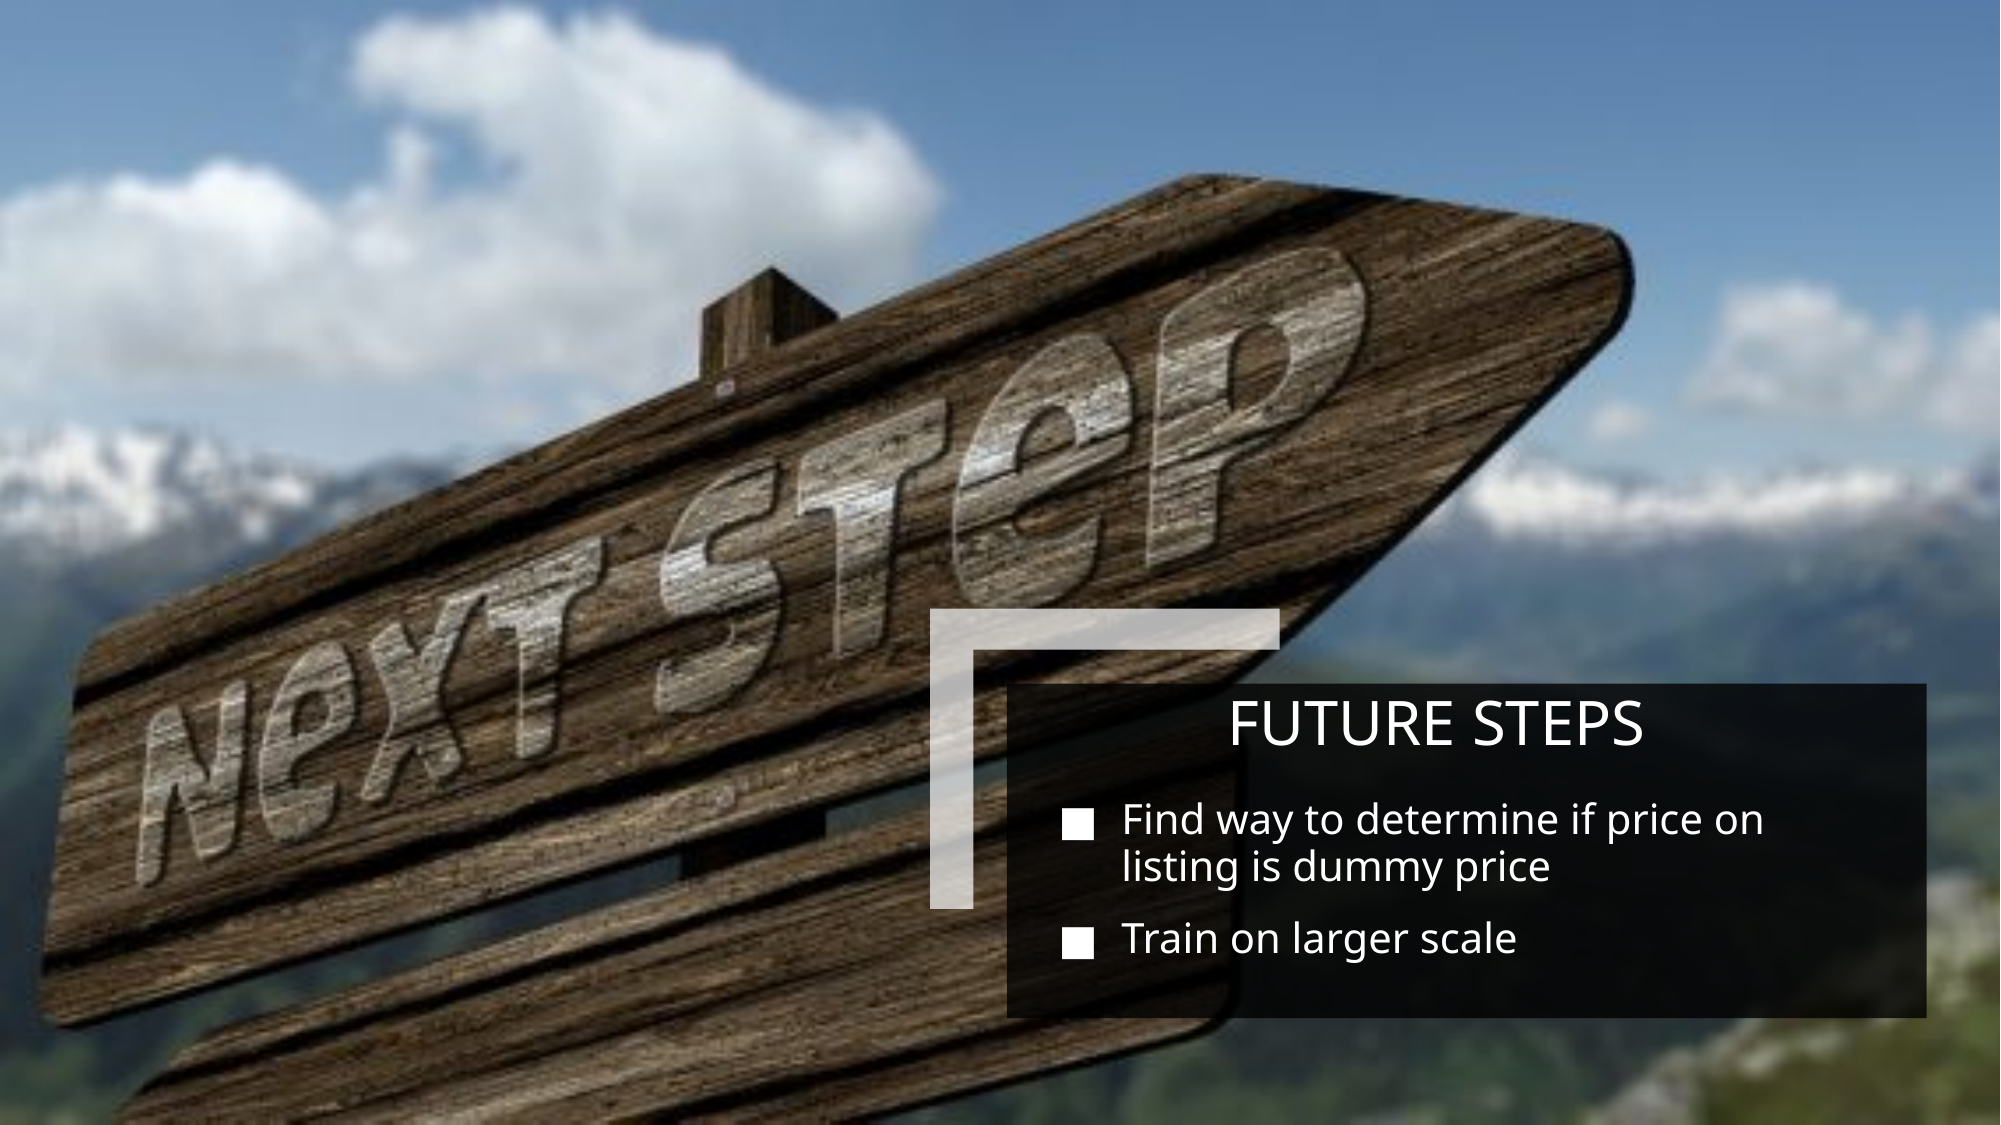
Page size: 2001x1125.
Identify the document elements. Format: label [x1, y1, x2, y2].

list [0, 0, 2000, 1125]
